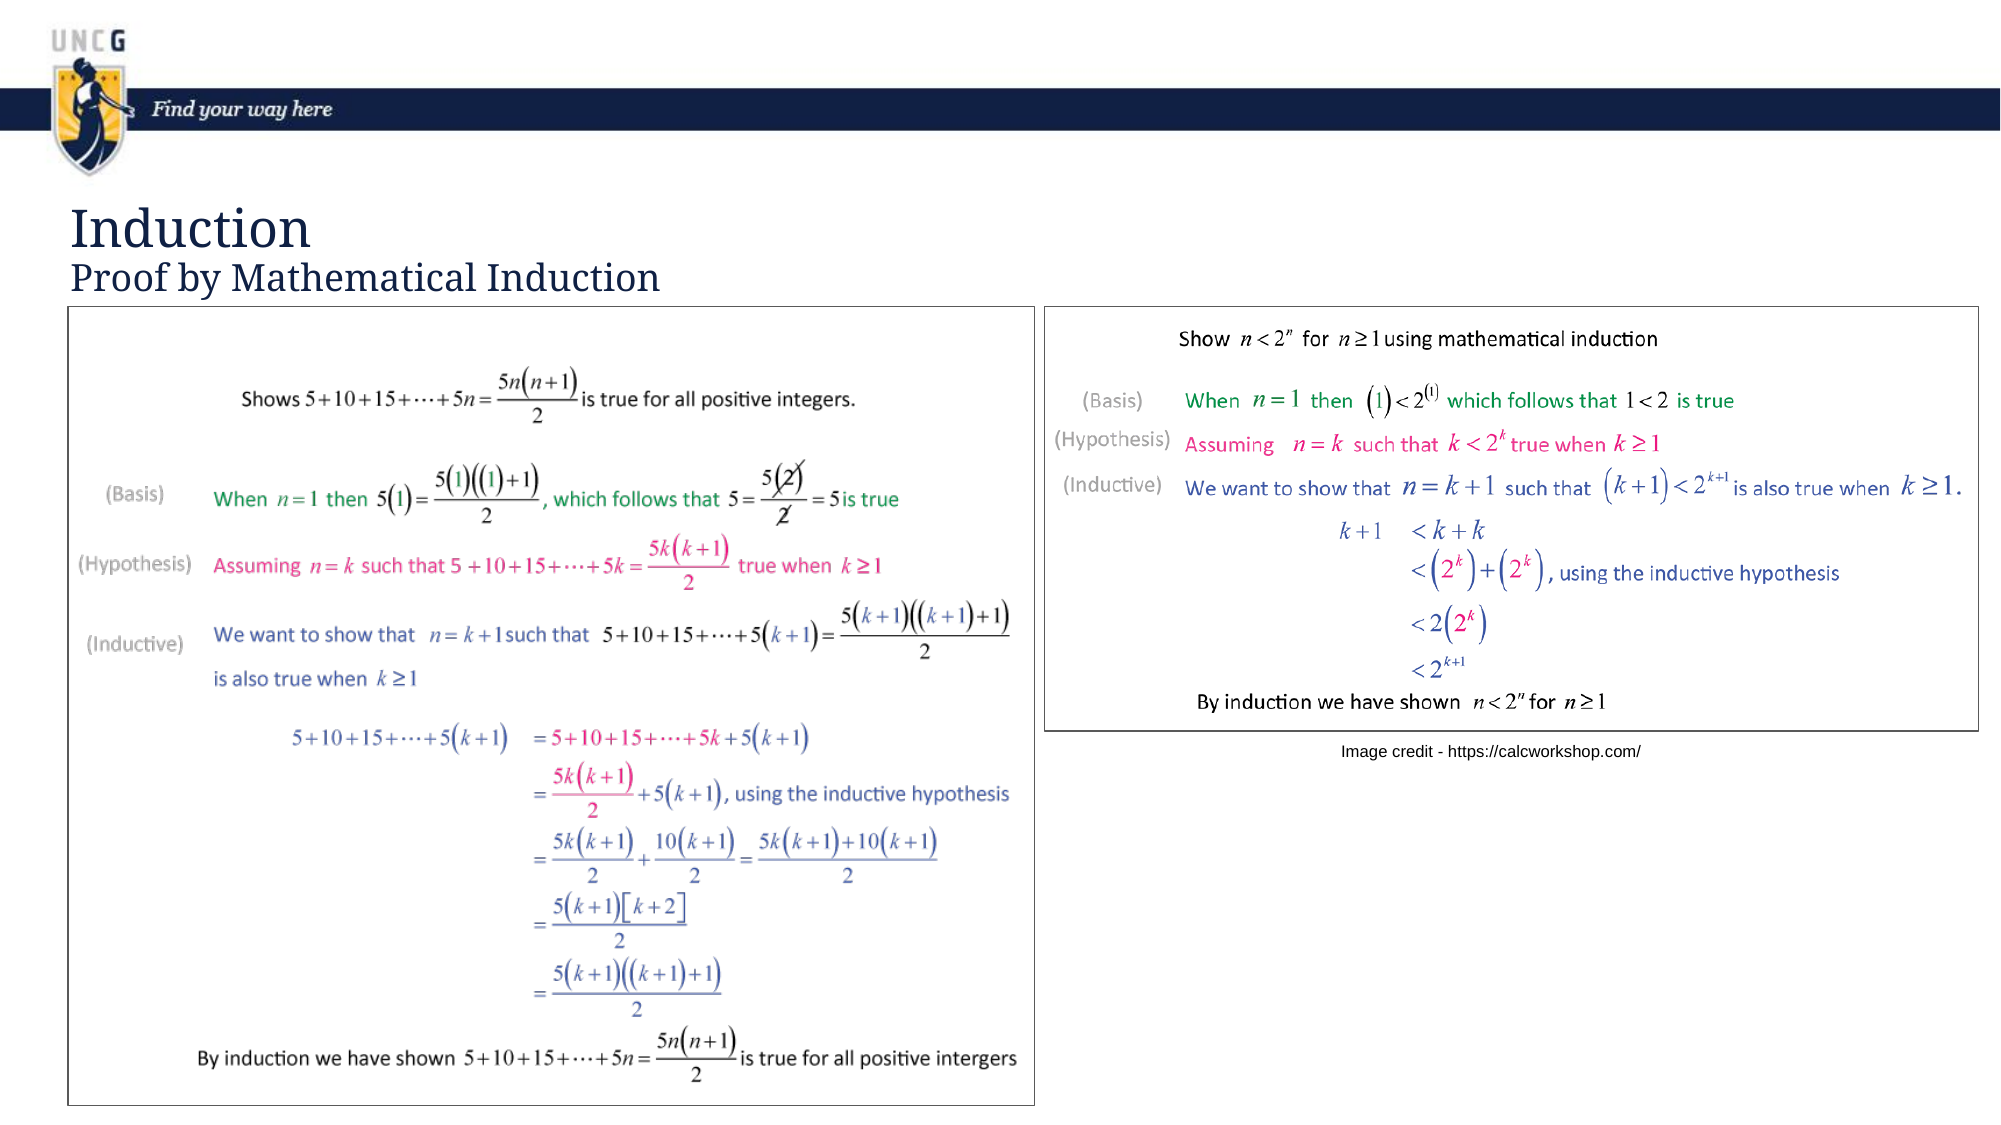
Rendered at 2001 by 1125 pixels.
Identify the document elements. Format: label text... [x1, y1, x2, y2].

text_box Image credit - https://calcworkshop.com/ [1326, 738, 1698, 771]
title Induction Proof by Mathematical Induction [55, 192, 1556, 308]
picture [0, 0, 2001, 1125]
